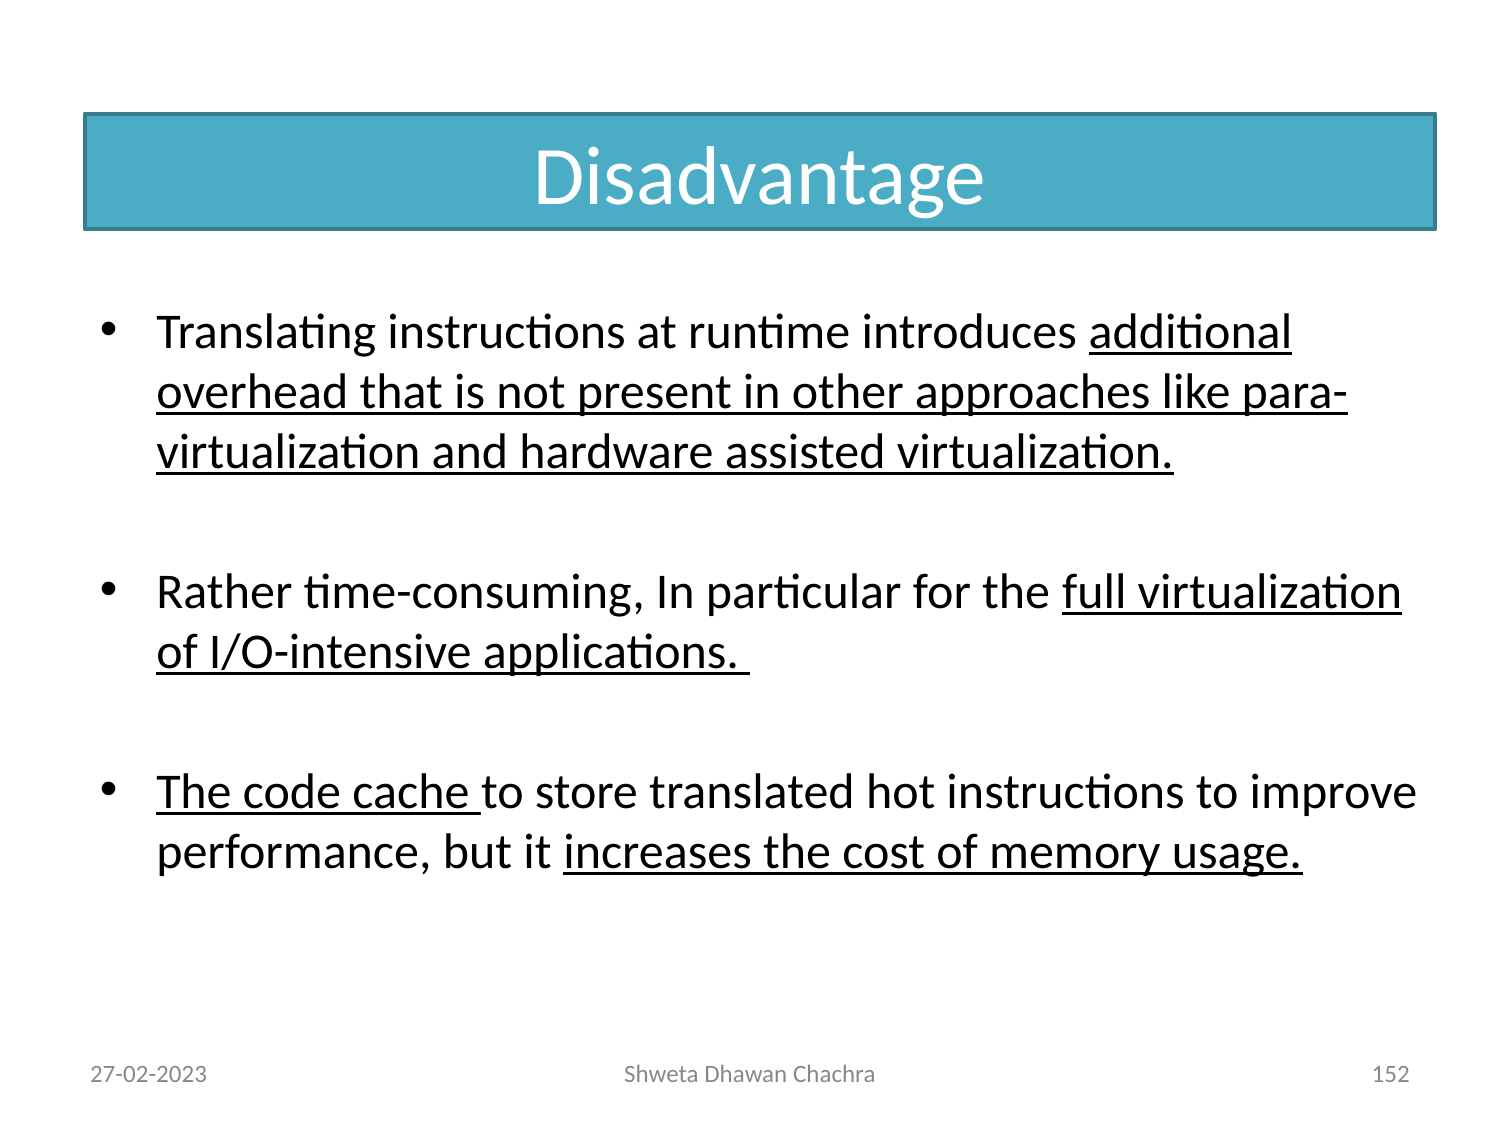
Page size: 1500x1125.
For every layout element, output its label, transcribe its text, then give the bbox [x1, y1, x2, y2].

text_box Disadvantage [85, 113, 1435, 230]
slide_number ‹#› [1074, 1042, 1425, 1103]
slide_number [75, 1042, 425, 1103]
footer Shweta Dhawan Chachra [512, 1042, 988, 1103]
text_box Translating instructions at runtime introduces additional overhead that is not present in other approaches like para-virtualization and hardware assisted virtualization. Rather time-consuming, In particular for the full virtualization of I/O-intensive applications. The code cache to store translated hot instructions to improve performance, but it increases the cost of memory usage. [85, 290, 1435, 896]
